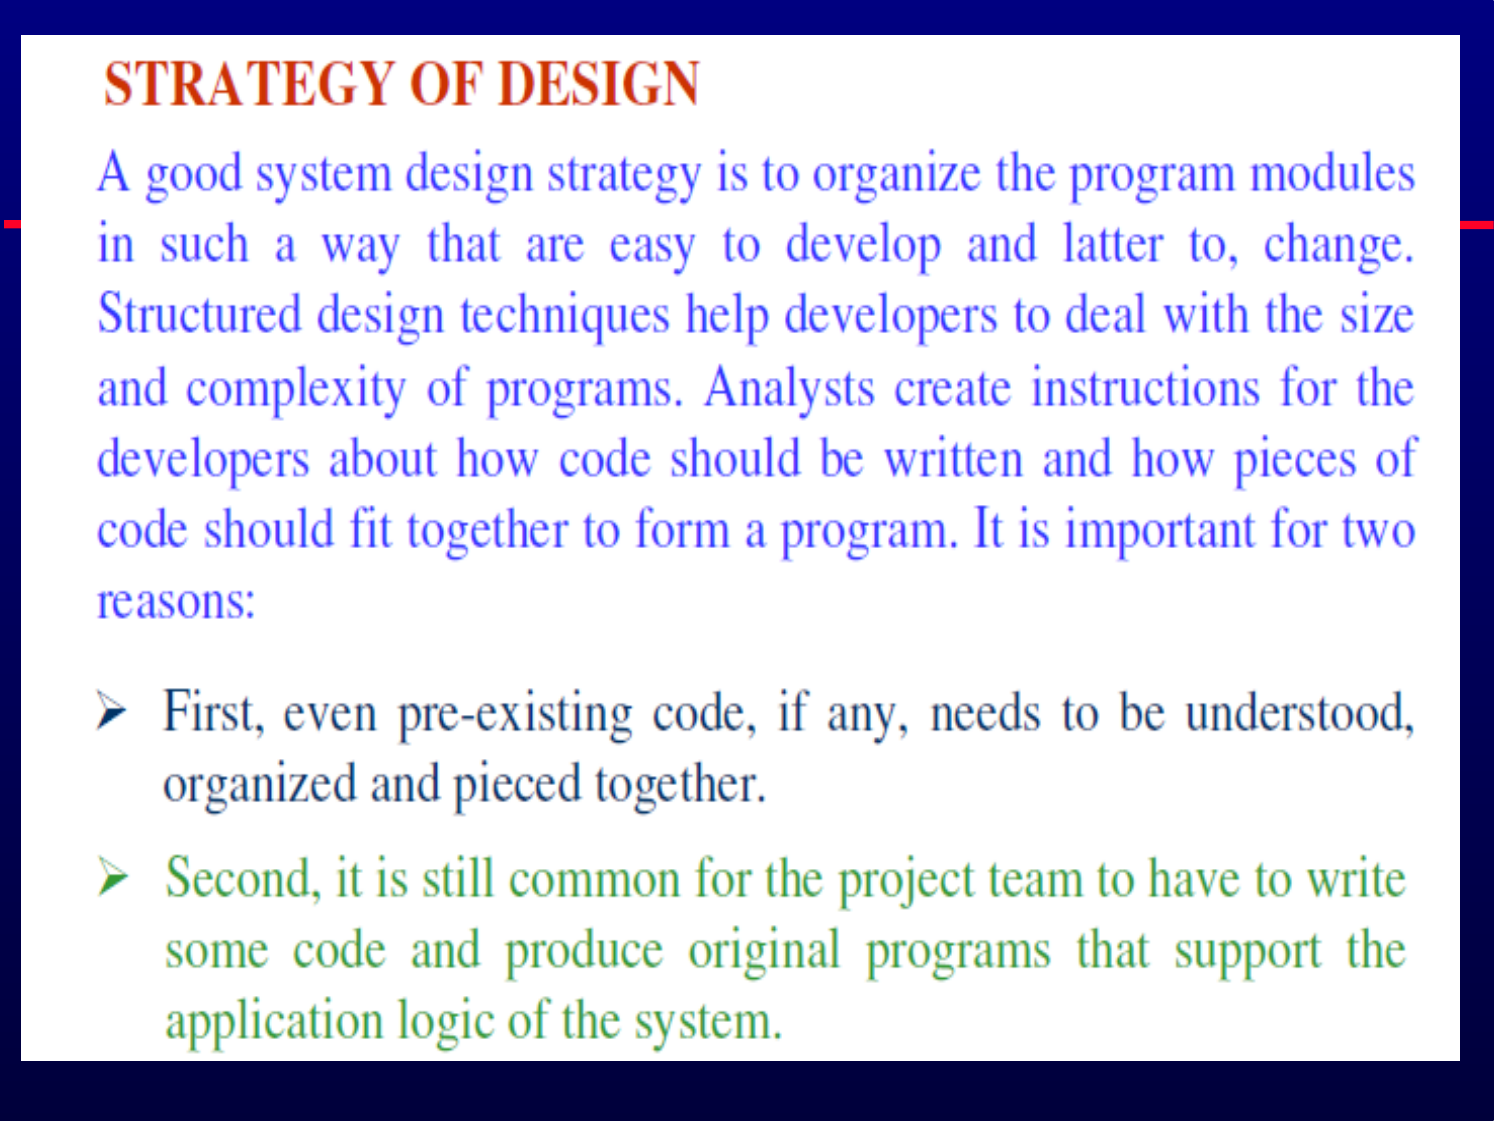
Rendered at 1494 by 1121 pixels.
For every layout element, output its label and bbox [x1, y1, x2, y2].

list [21, 35, 1460, 1061]
